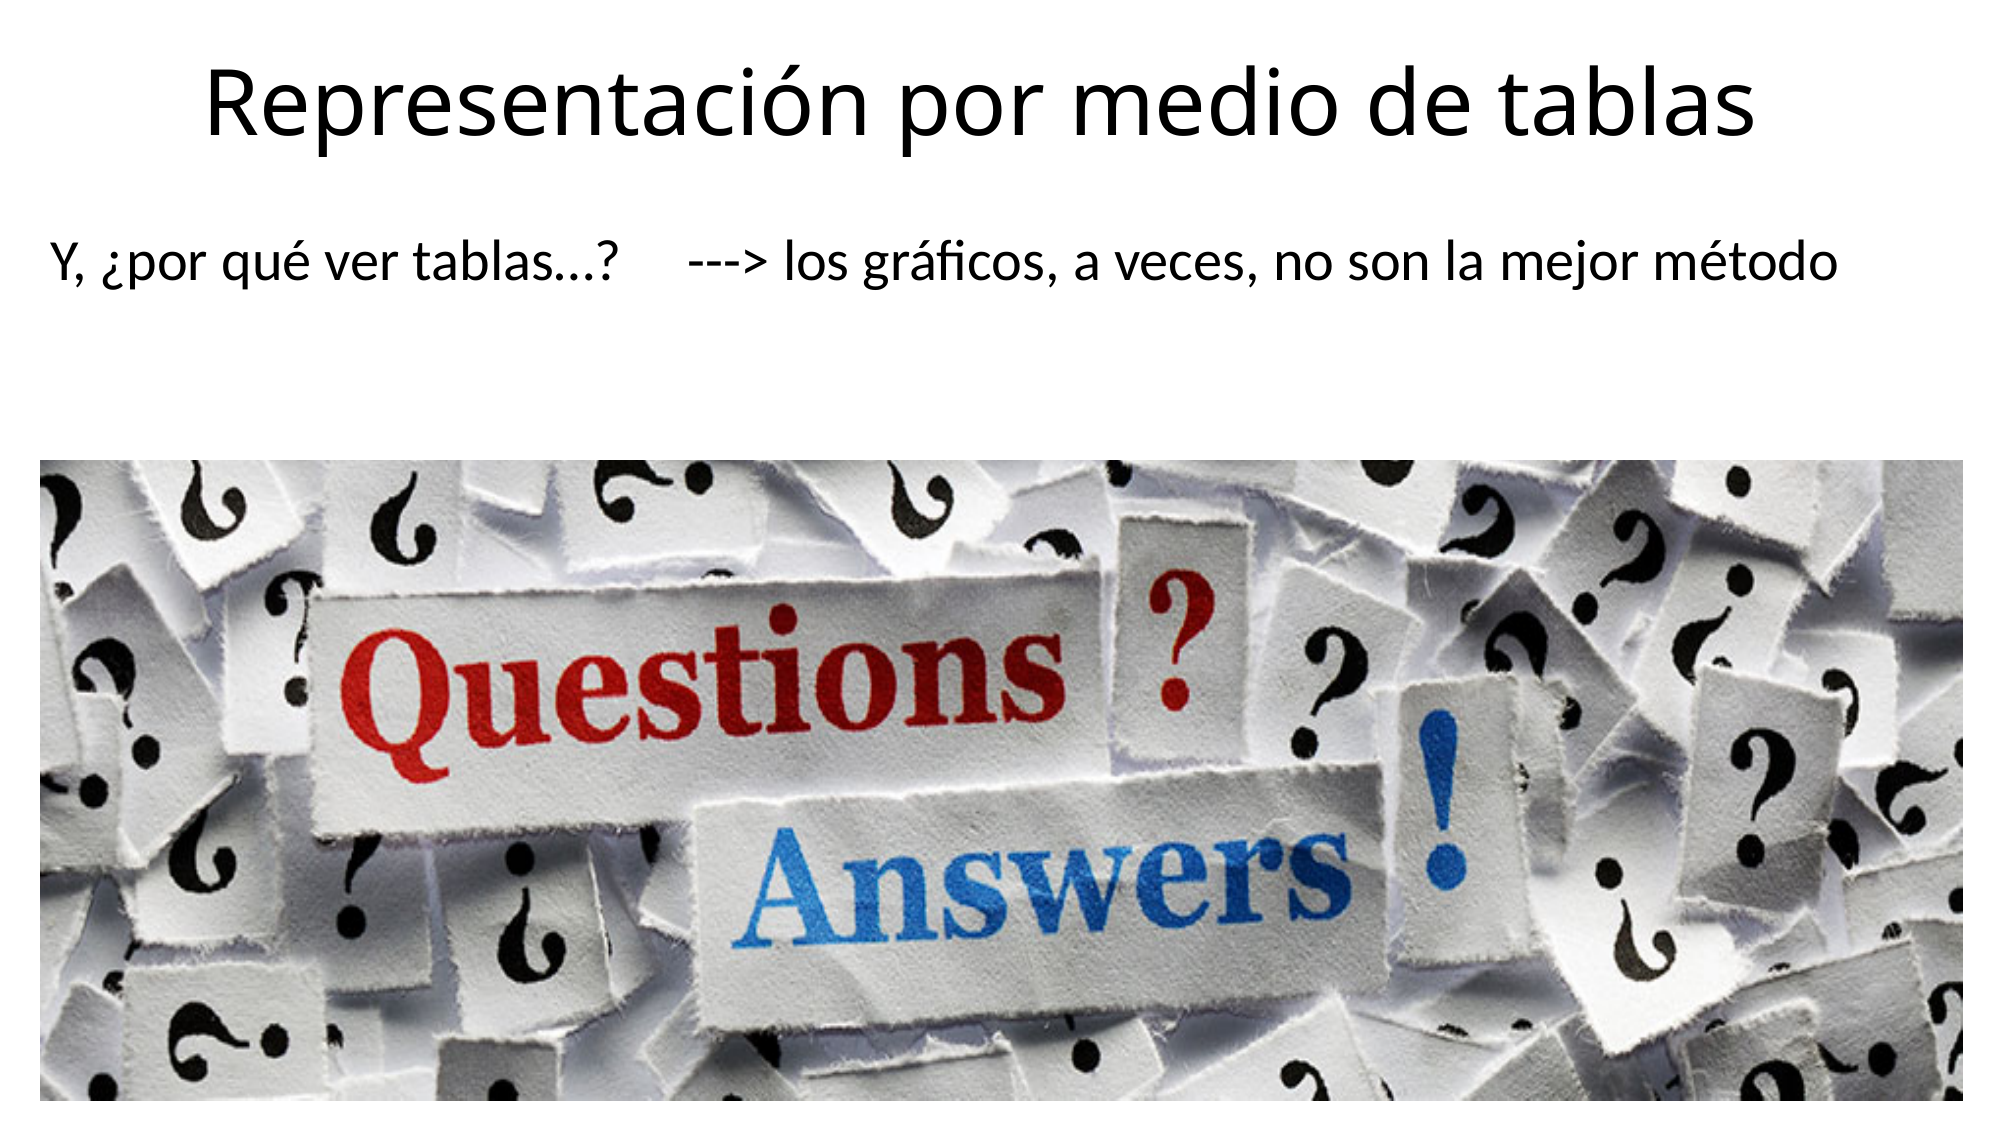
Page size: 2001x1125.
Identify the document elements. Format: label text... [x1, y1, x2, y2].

picture [40, 460, 1963, 1101]
list Y, ¿por qué ver tablas…? ---> los gráficos, a veces, no son la mejor método [35, 222, 1977, 937]
title Representación por medio de tablas [31, 20, 1954, 192]
